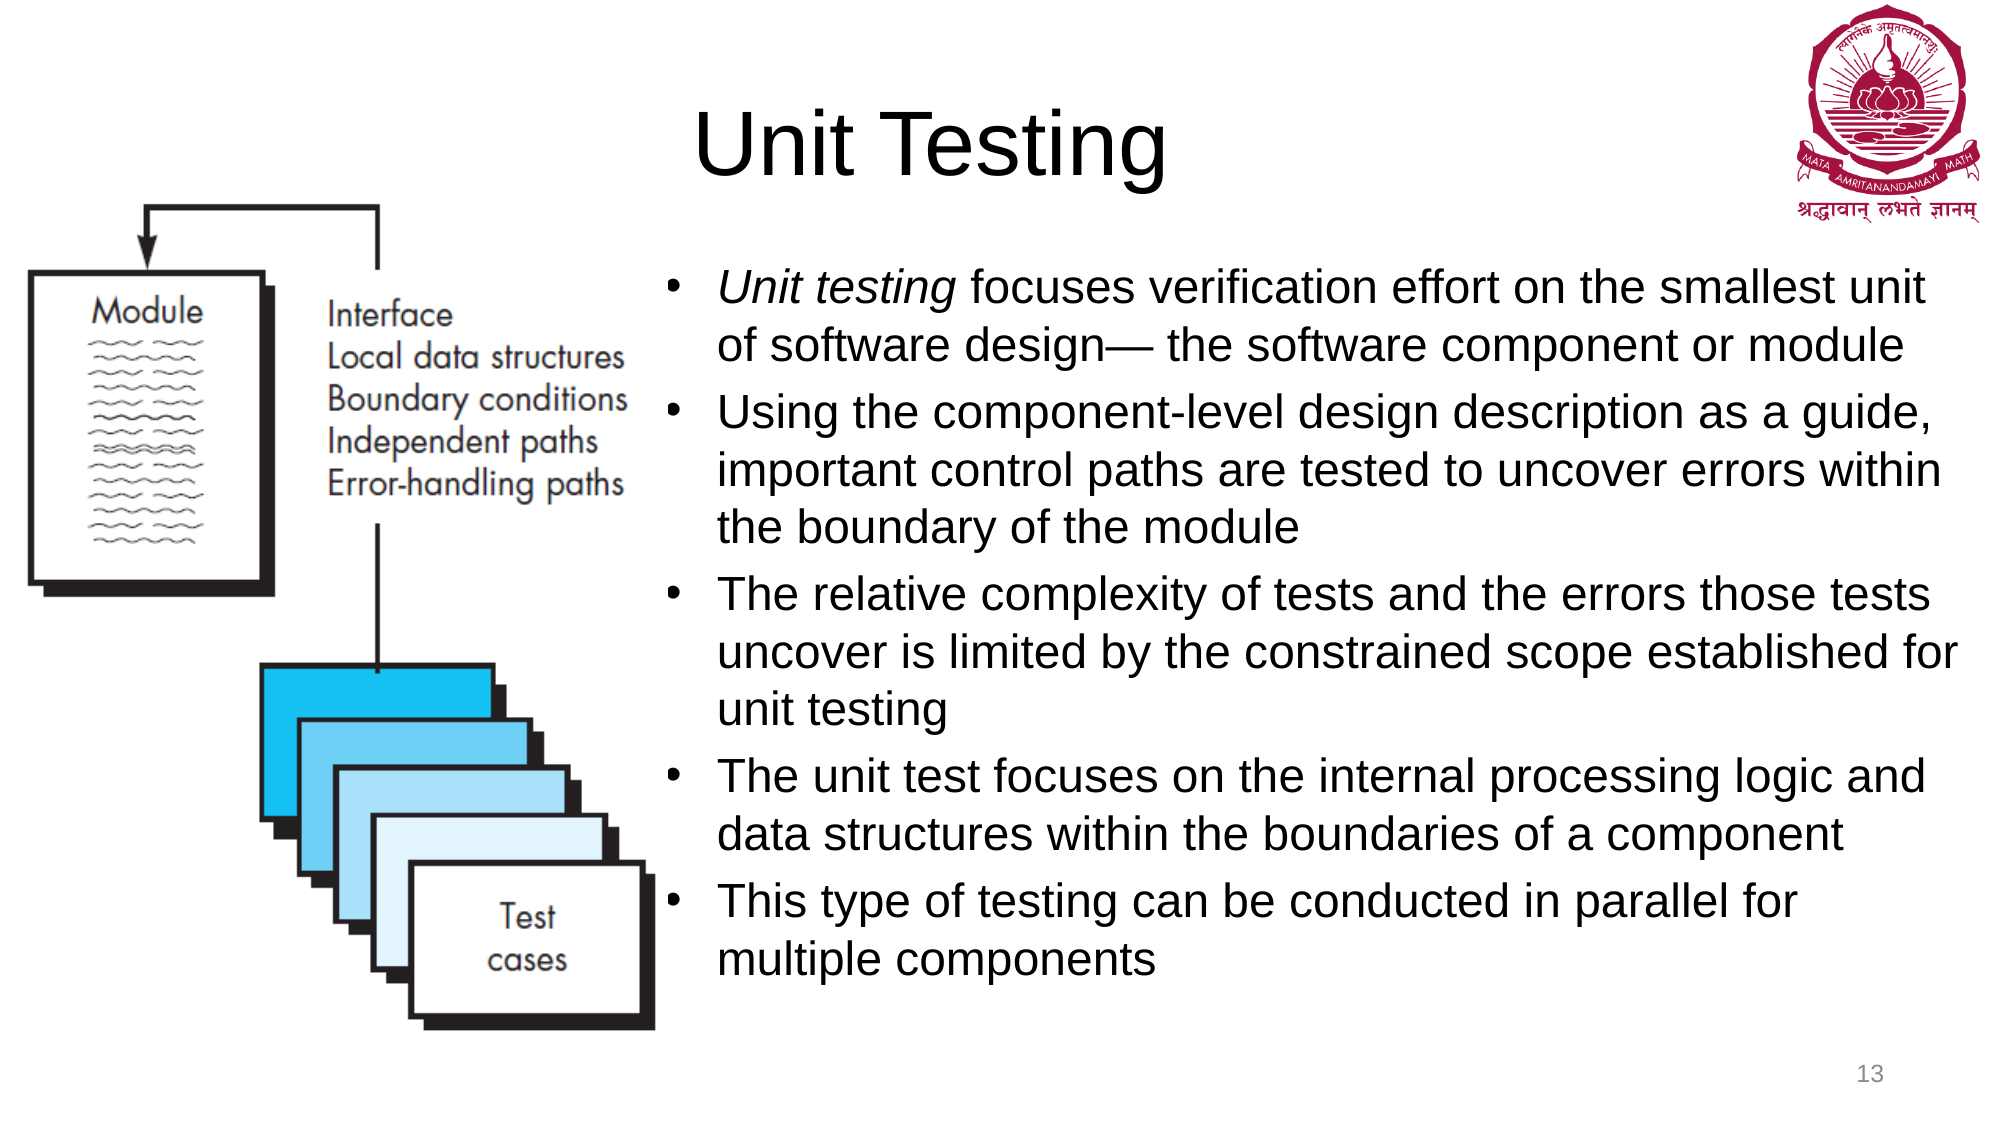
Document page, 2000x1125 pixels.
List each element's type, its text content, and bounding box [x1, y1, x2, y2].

picture [0, 170, 668, 1040]
title Unit Testing [99, 45, 1763, 233]
list Unit testing focuses verification effort on the smallest unit of software design— the software component or module Using the component-level design description as a guide, important control paths are tested to uncover errors within the boundary of the module The relative complexity of tests and the errors those tests uncover is limited by the constrained scope established for unit testing The unit test focuses on the internal processing logic and data structures within the boundaries of a component This type of testing can be conducted in parallel for multiple components [649, 248, 1979, 1063]
slide_number 13 [1432, 1042, 1900, 1103]
picture [1776, 1, 2000, 225]
